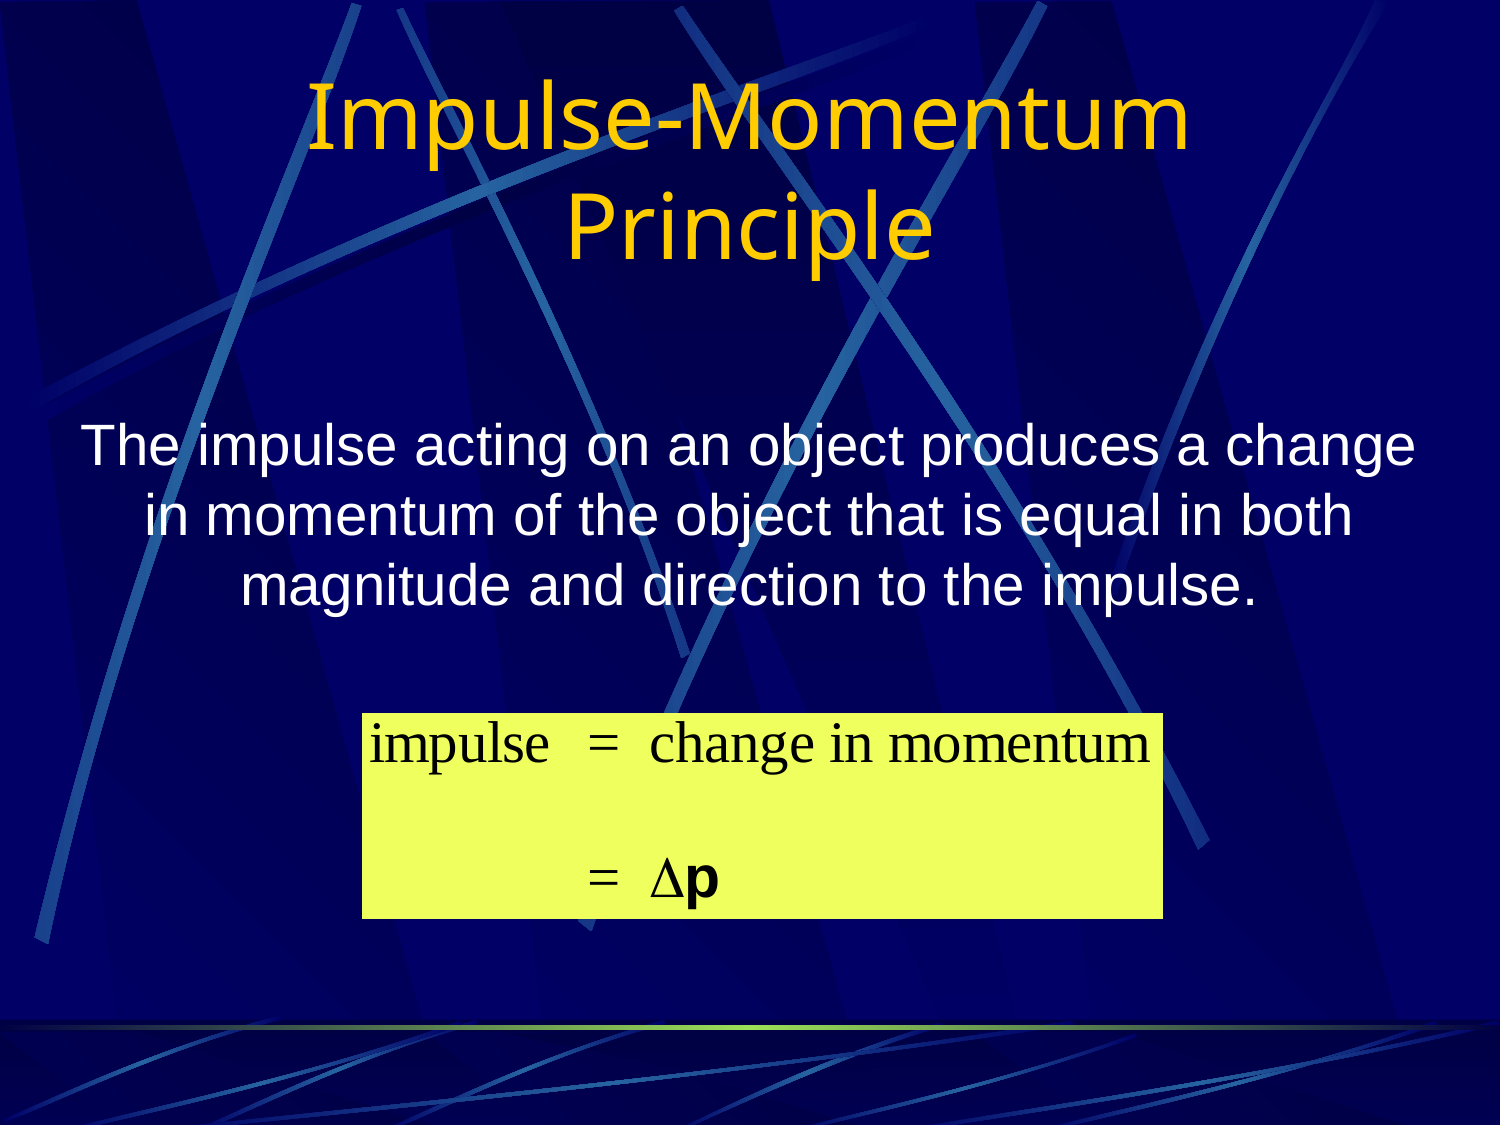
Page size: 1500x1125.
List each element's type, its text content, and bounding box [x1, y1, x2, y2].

text_box The impulse acting on an object produces a change in momentum of the object that is equal in both magnitude and direction to the impulse. [37, 399, 1463, 625]
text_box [362, 712, 1164, 919]
title Impulse-Momentum Principle [112, 50, 1388, 285]
